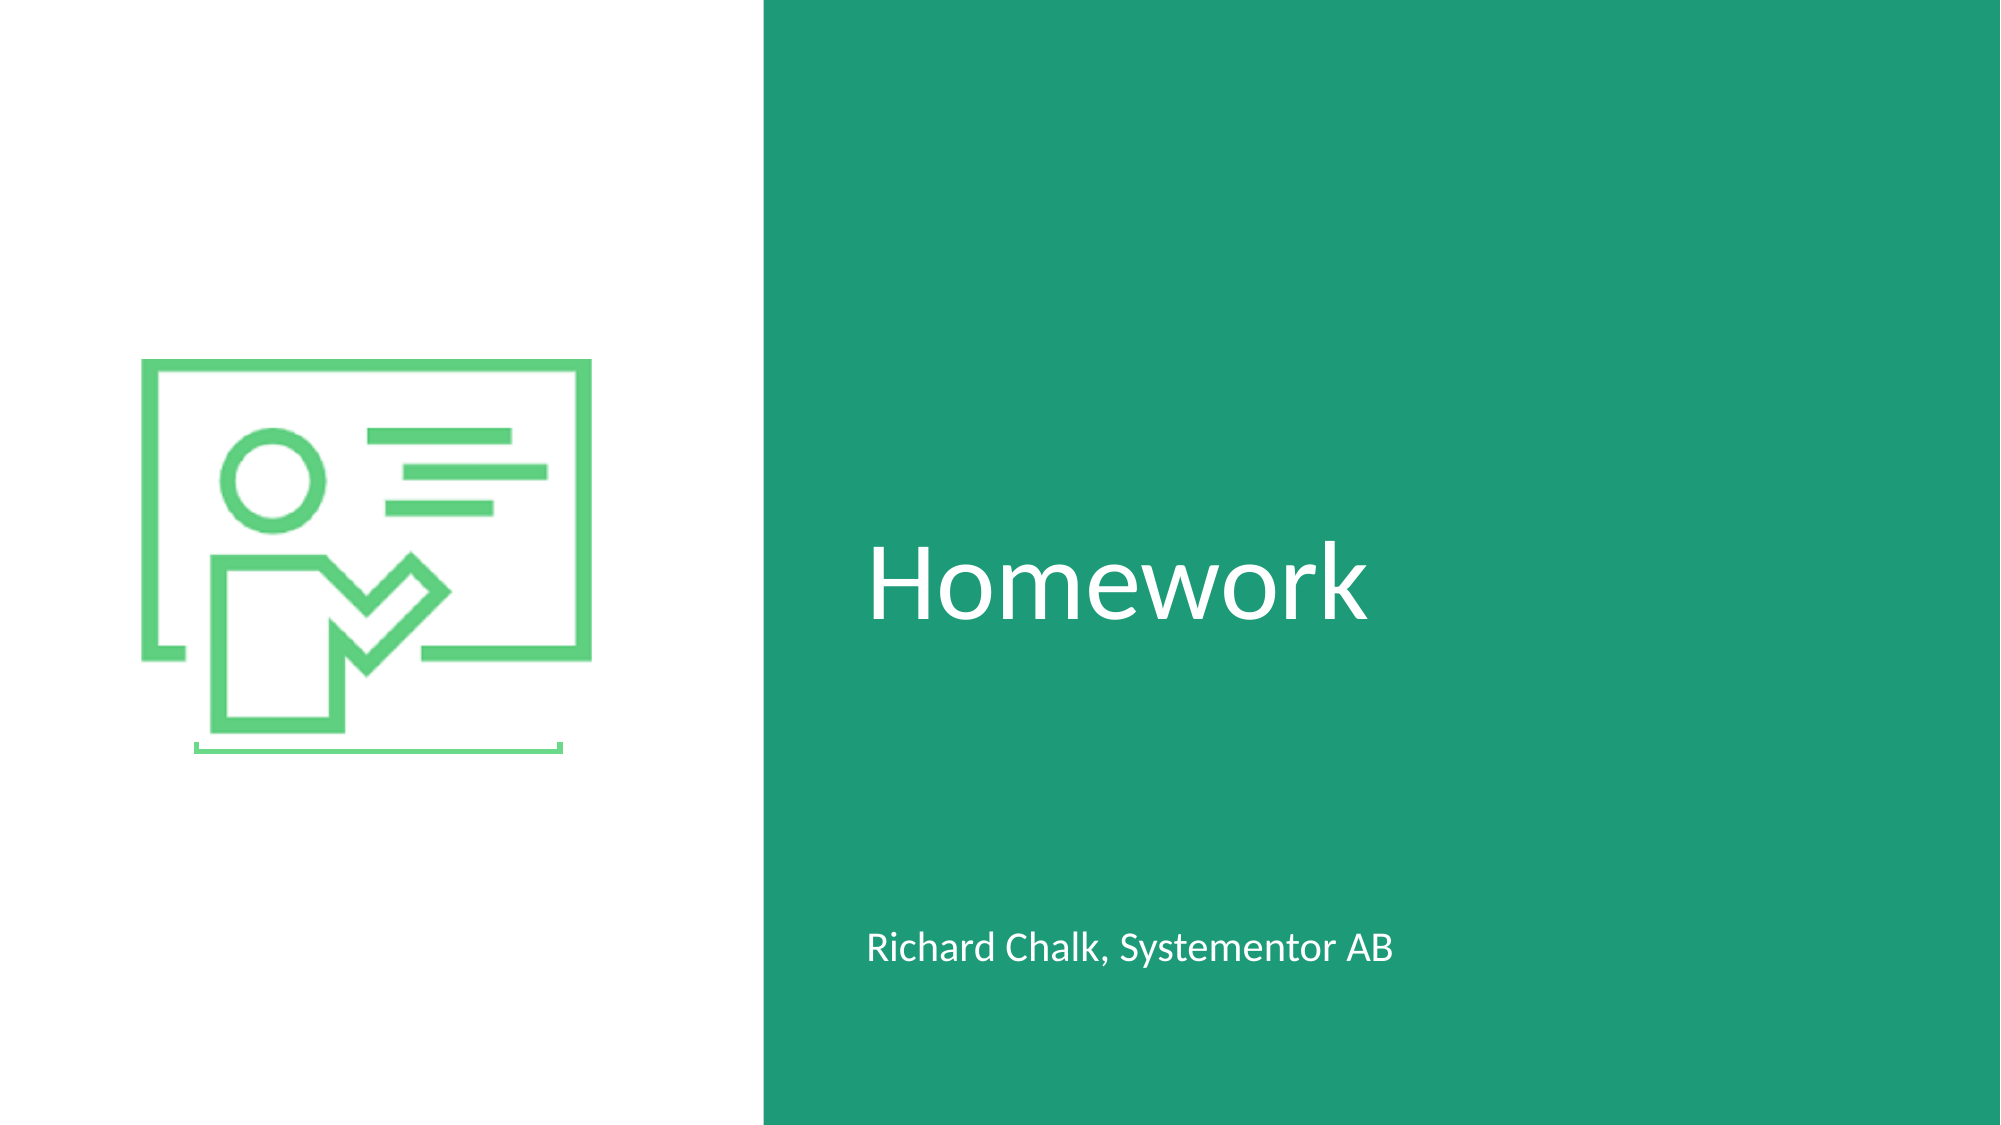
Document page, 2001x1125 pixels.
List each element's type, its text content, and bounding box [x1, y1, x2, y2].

picture [140, 359, 592, 743]
text_box [763, 0, 2000, 1125]
text_box Homework [851, 214, 1959, 652]
text_box Richard Chalk, Systementor AB [851, 673, 1750, 979]
